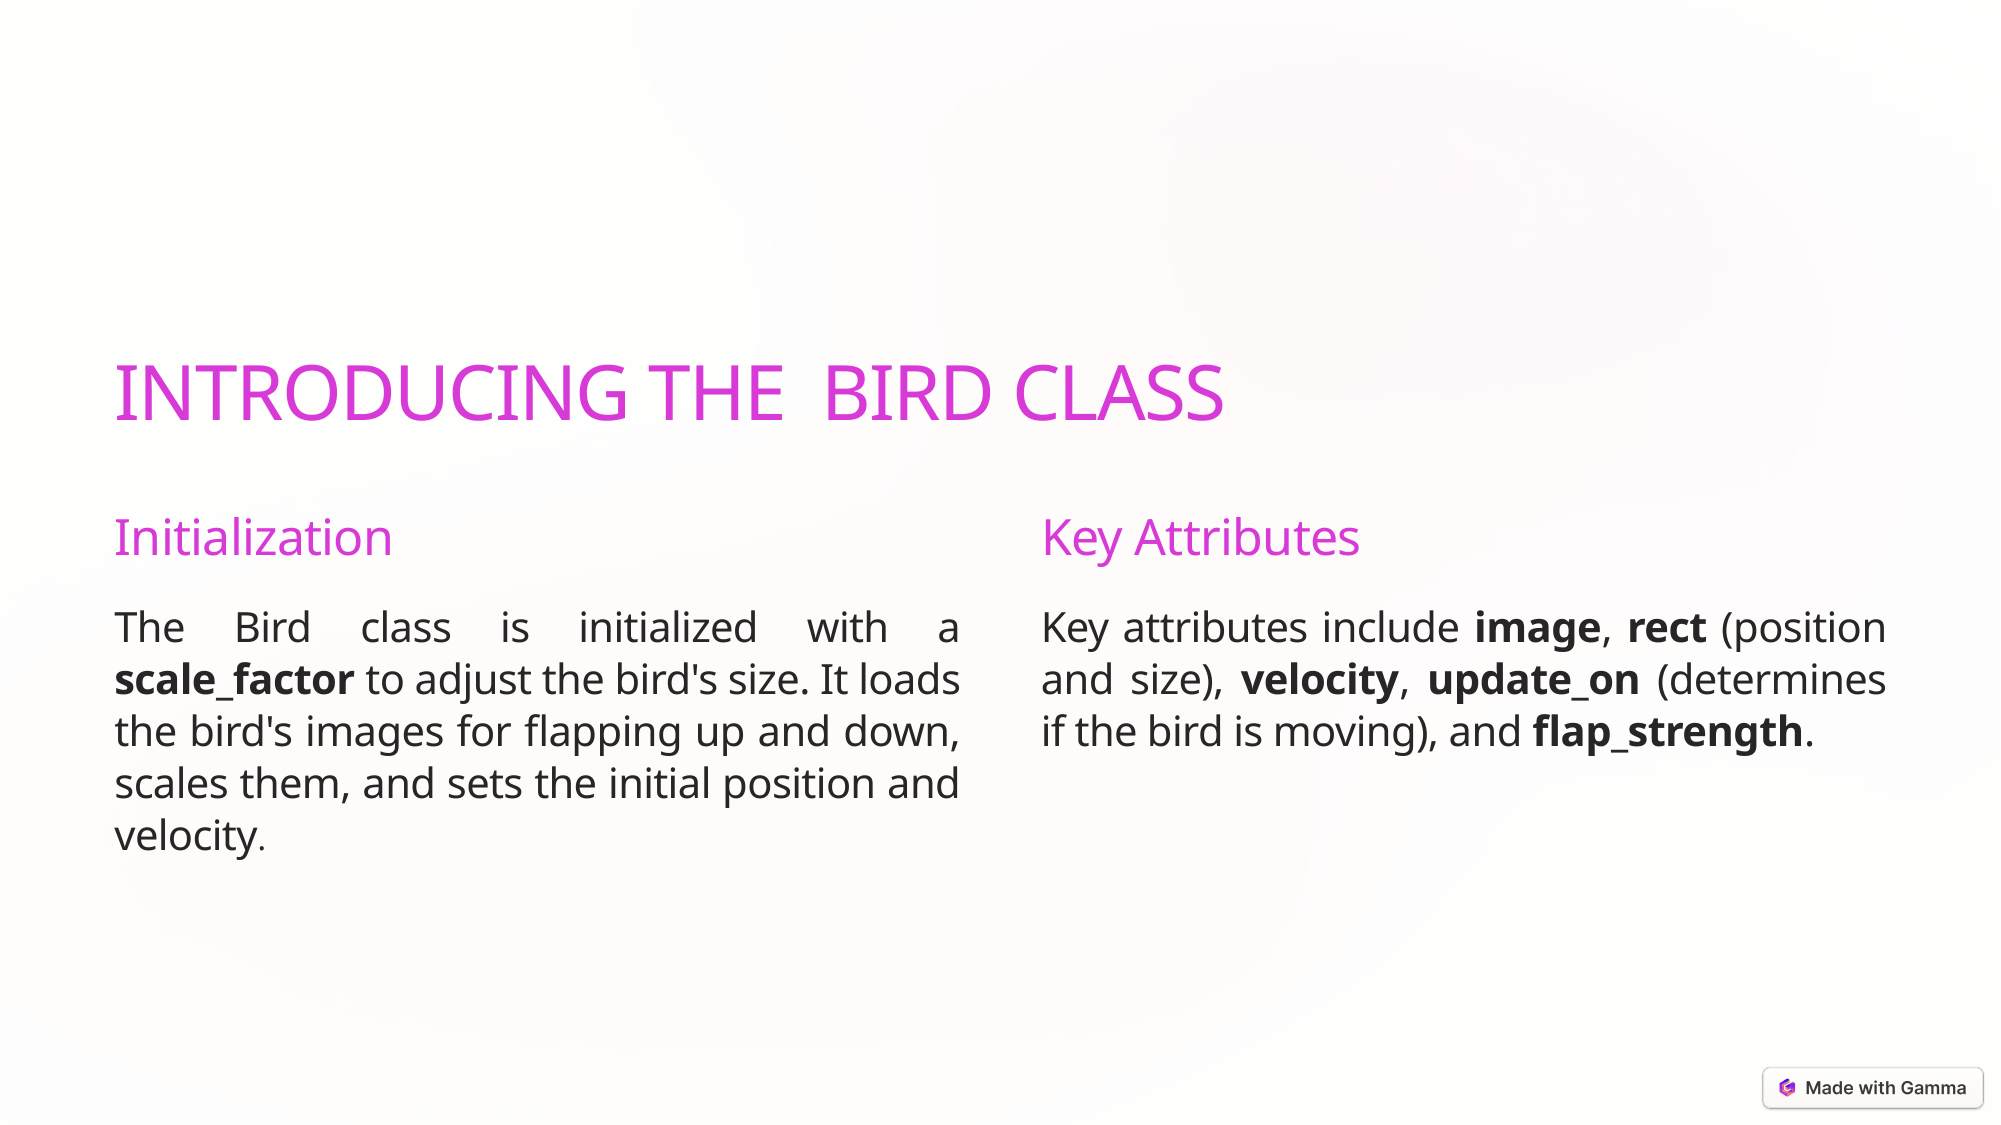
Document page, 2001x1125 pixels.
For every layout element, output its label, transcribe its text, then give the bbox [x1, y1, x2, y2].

text_box Key attributes include image, rect (position and size), velocity, update_on (determines if the bird is moving), and flap_strength. [1040, 598, 1887, 756]
picture [1755, 1059, 1991, 1116]
text_box INTRODUCING THE BIRD CLASS [114, 339, 988, 436]
text_box Initialization [114, 517, 500, 566]
text_box The Bird class is initialized with a scale_factor to adjust the bird's size. It loads the bird's images for flapping up and down, scales them, and sets the initial position and velocity. [114, 598, 960, 756]
text_box Key Attributes [1040, 517, 1426, 566]
